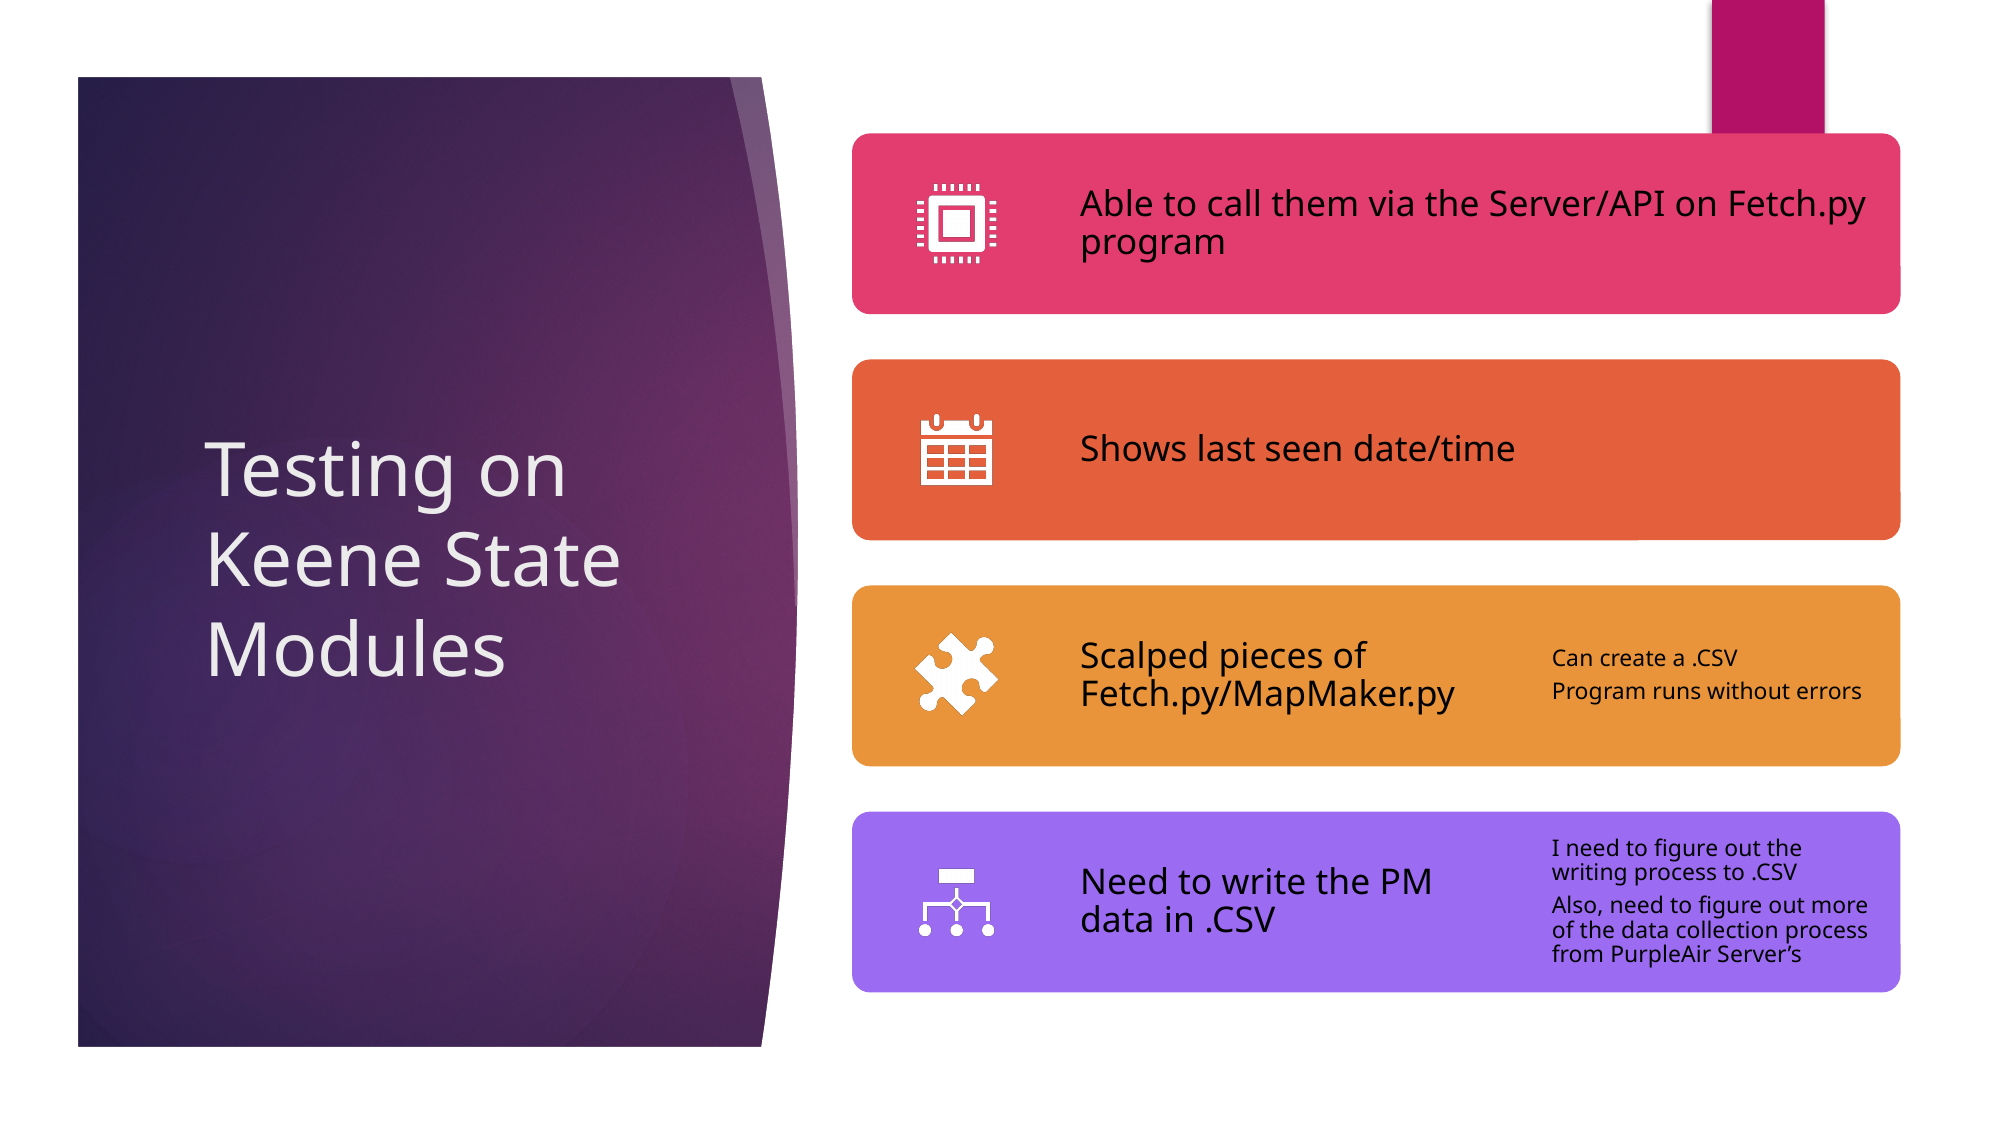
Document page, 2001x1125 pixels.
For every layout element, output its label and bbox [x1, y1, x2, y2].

list [851, 132, 1901, 994]
text_box [0, 0, 2000, 1125]
